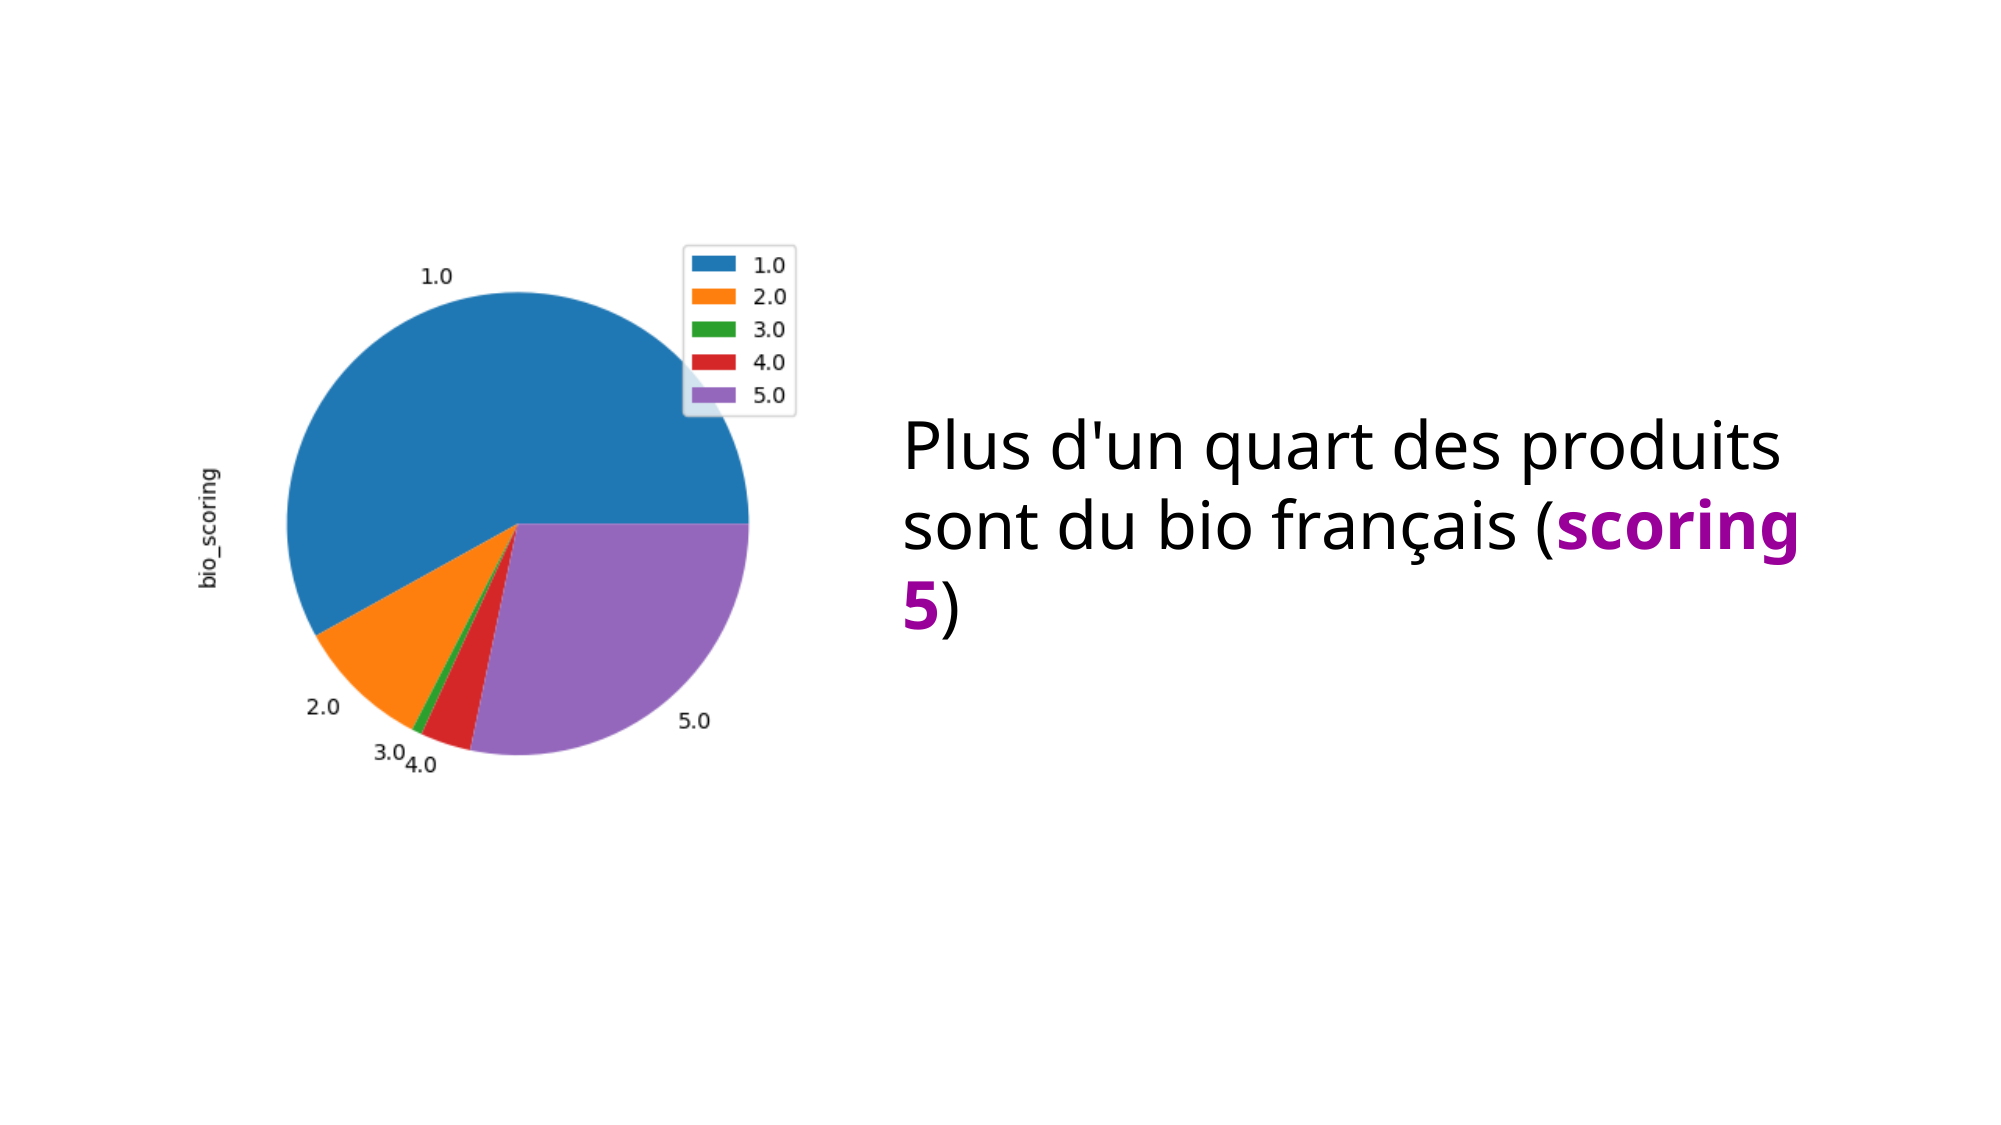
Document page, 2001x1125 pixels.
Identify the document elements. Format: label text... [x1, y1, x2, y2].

text_box Plus d'un quart des produits sont du bio français (scoring 5) [887, 395, 1888, 651]
picture [182, 220, 823, 829]
